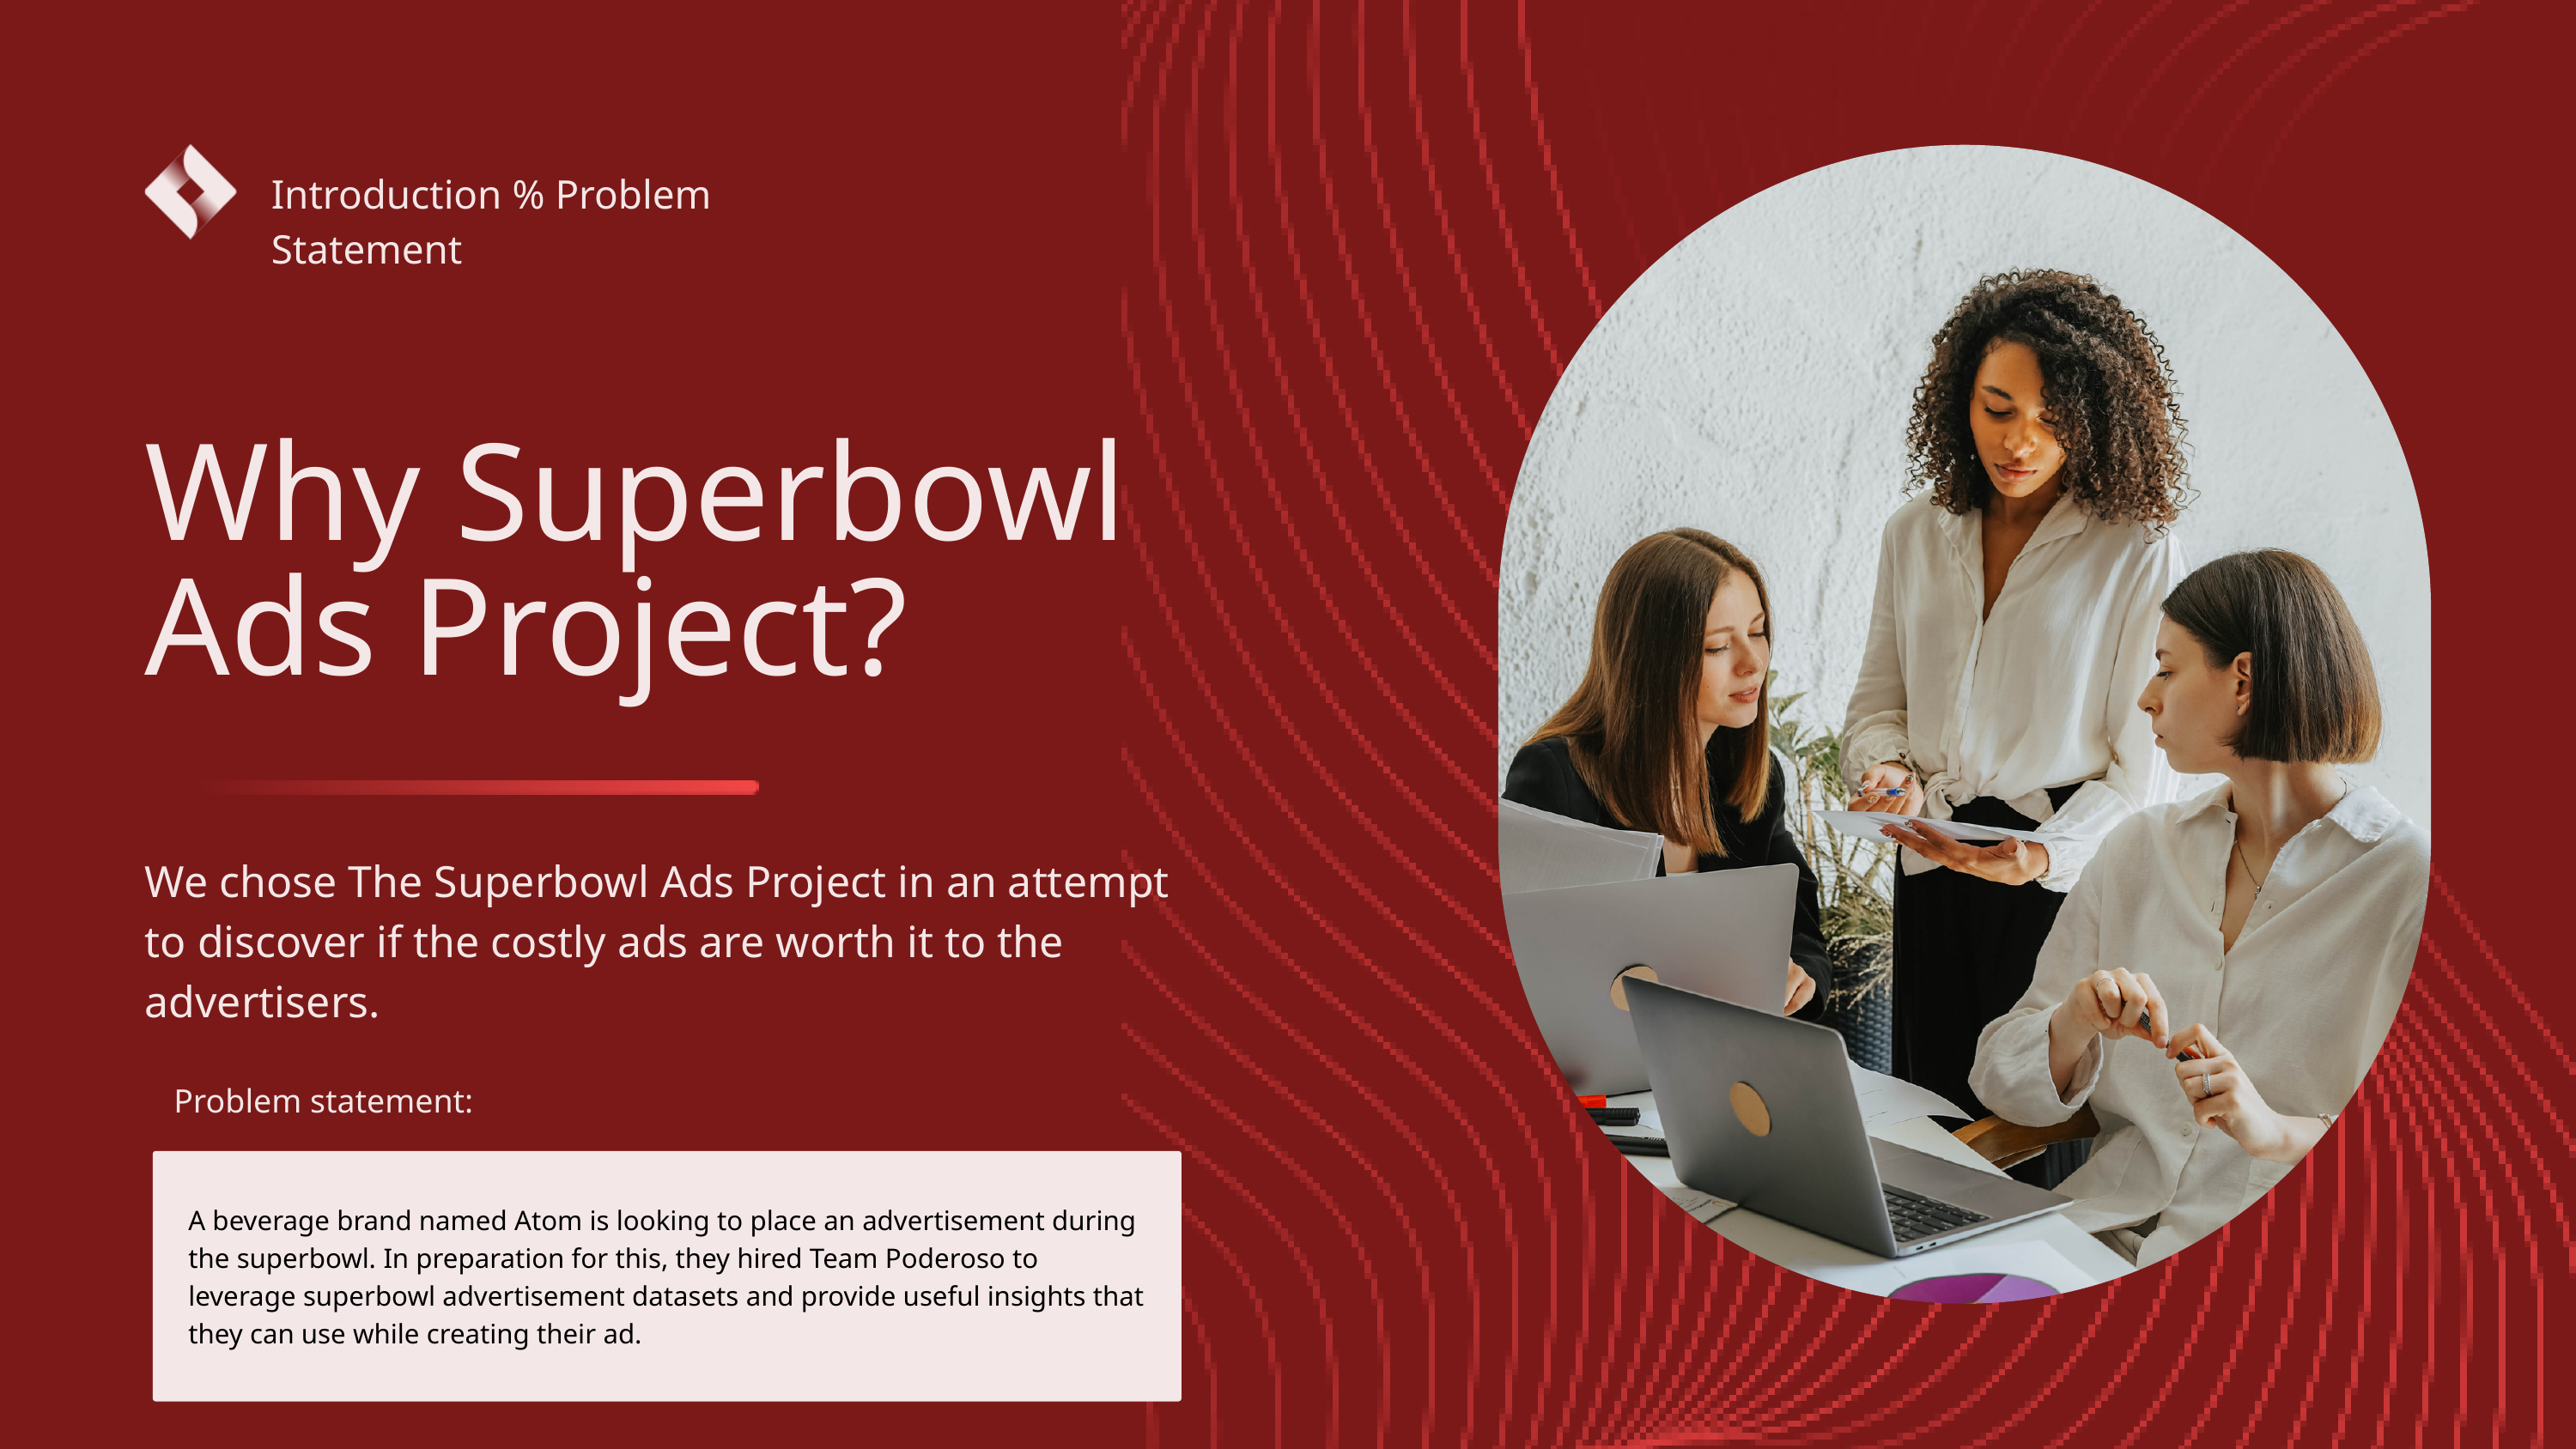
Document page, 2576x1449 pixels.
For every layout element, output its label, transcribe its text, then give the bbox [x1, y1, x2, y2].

text_box Problem statement: [173, 1077, 568, 1120]
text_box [1498, 144, 2432, 1304]
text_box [152, 1150, 1182, 1402]
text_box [144, 426, 1190, 1022]
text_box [144, 144, 729, 271]
text_box [1121, 0, 2576, 1449]
